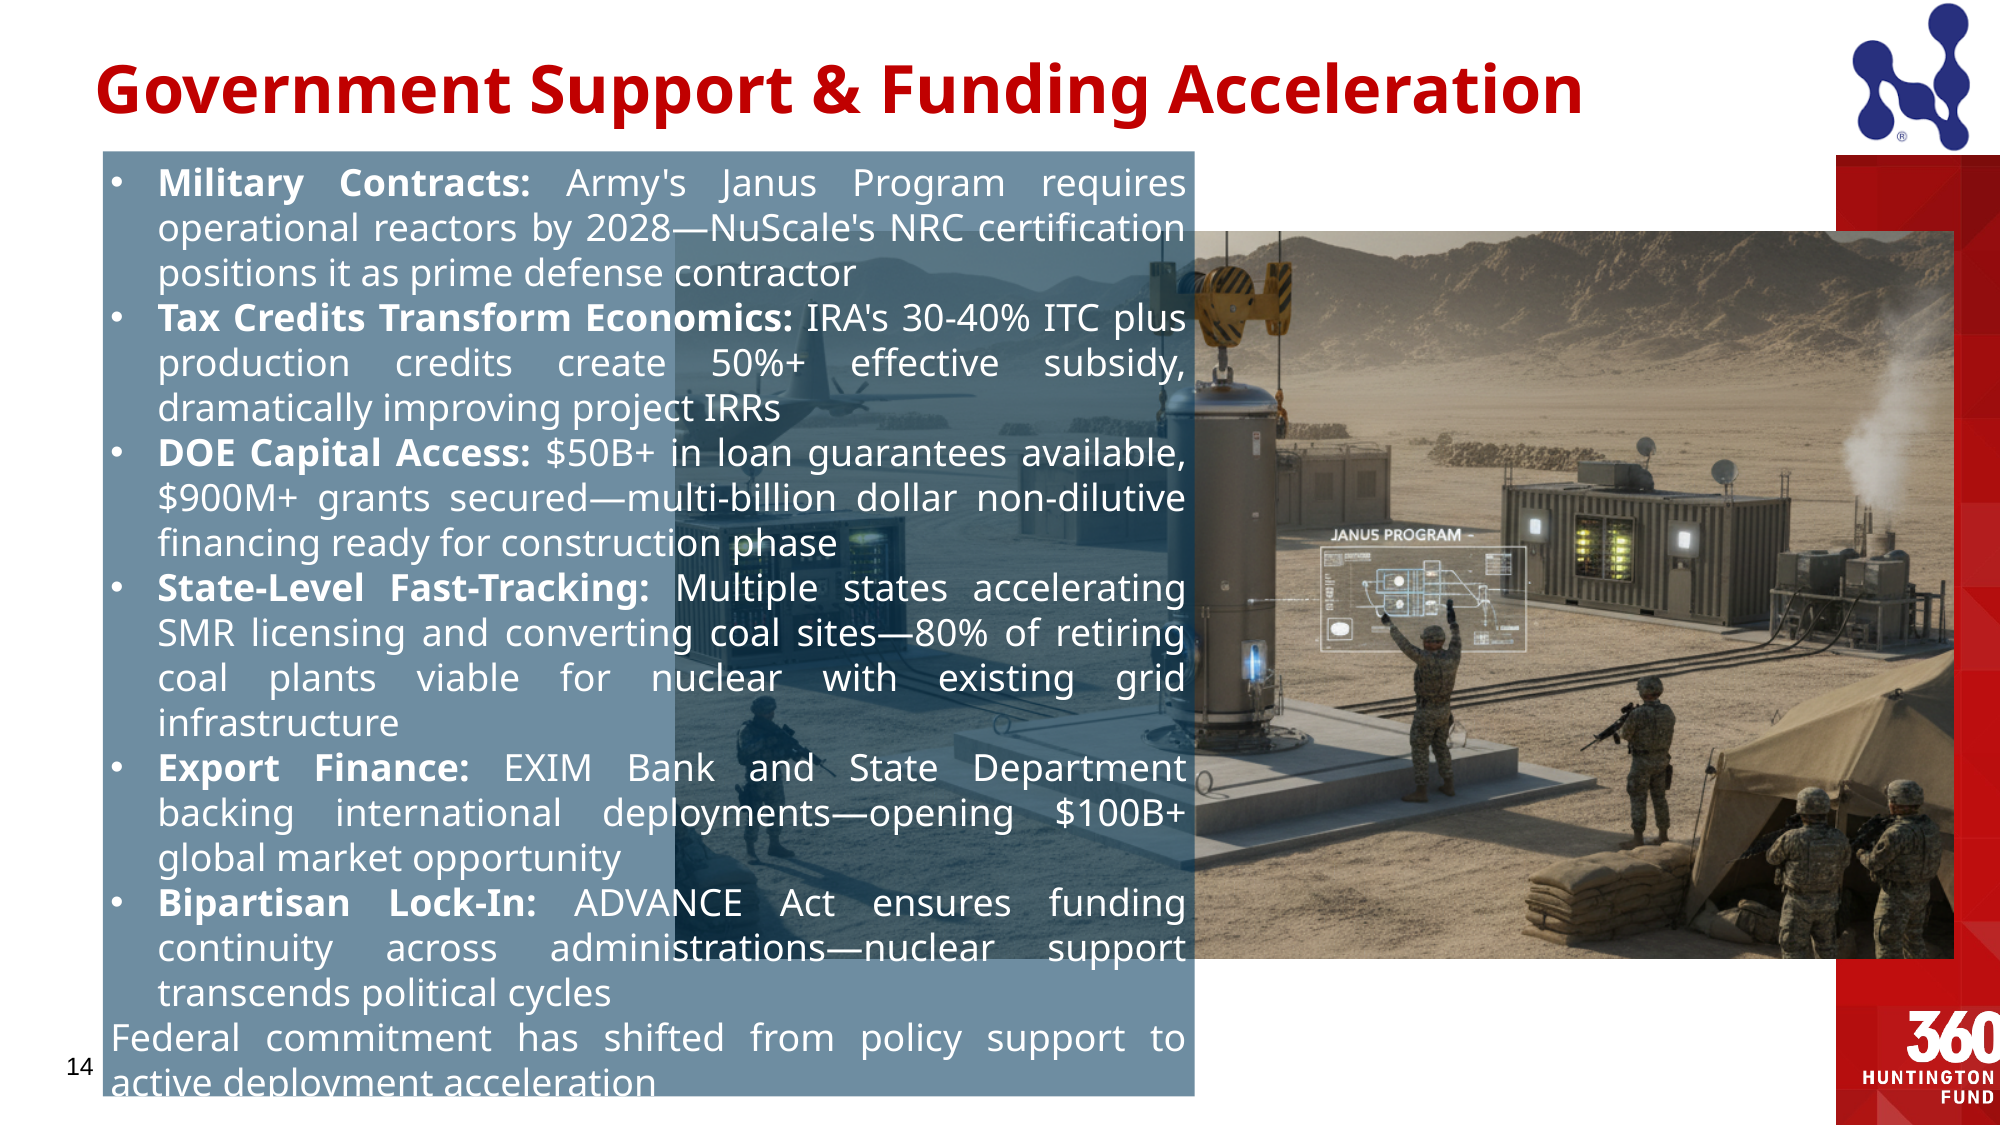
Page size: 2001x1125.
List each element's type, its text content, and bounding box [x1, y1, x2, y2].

title Government Support & Funding Acceleration [86, 0, 1813, 202]
slide_number 14 [57, 1042, 102, 1087]
picture [674, 0, 2000, 1125]
text_box Military Contracts: Army's Janus Program requires operational reactors by 2028—NuScale's NRC certification positions it as prime defense contractor Tax Credits Transform Economics: IRA's 30-40% ITC plus production credits create 50%+ effective subsidy, dramatically improving project IRRs DOE Capital Access: $50B+ in loan guarantees available, $900M+ grants secured—multi-billion dollar non-dilutive financing ready for construction phase State-Level Fast-Tracking: Multiple states accelerating SMR licensing and converting coal sites—80% of retiring coal plants viable for nuclear with existing grid infrastructure Export Finance: EXIM Bank and State Department backing international deployments—opening $100B+ global market opportunity Bipartisan Lock-In: ADVANCE Act ensures funding continuity across administrations—nuclear support transcends political cycles Federal commitment has shifted from policy support to active deployment acceleration [102, 151, 1195, 1097]
